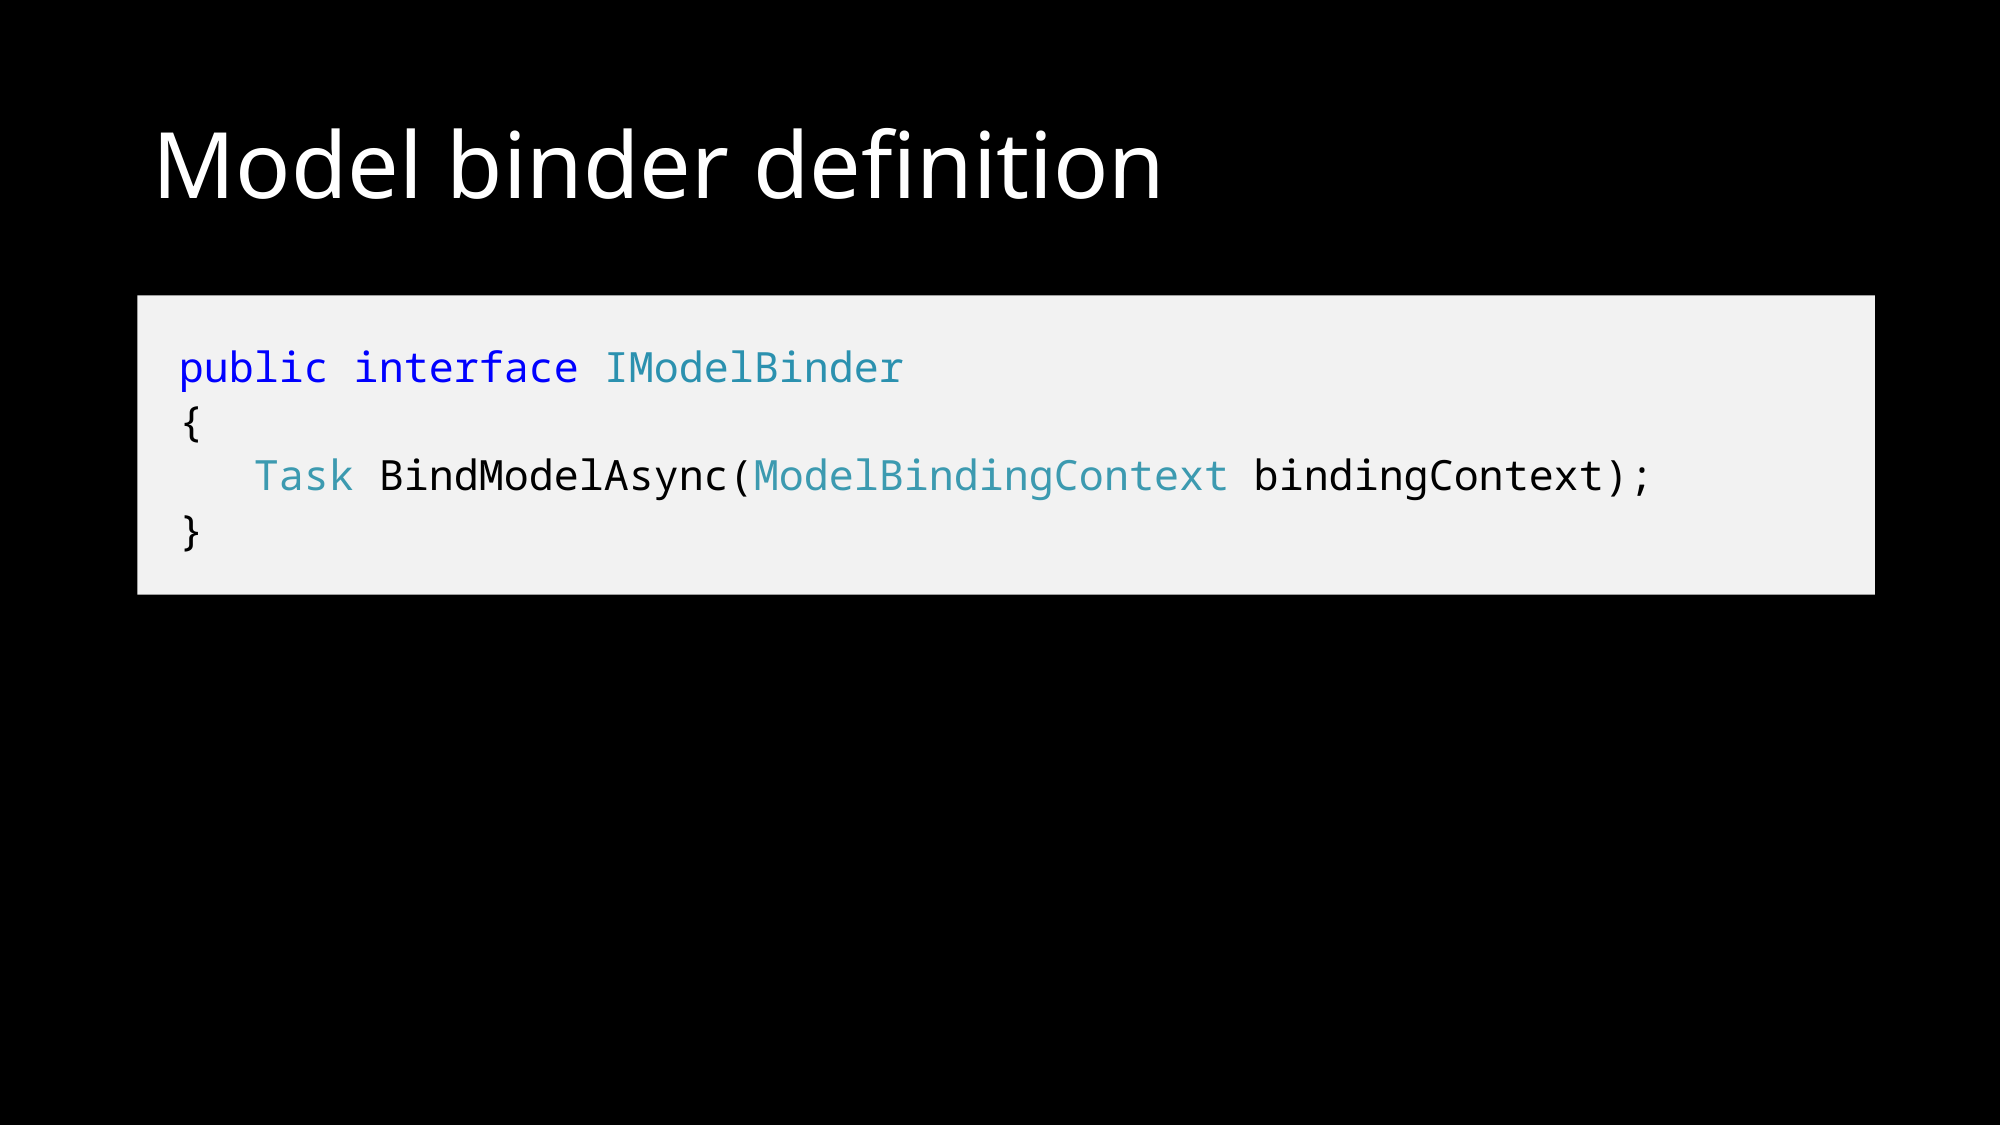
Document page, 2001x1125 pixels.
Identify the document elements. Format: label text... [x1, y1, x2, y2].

text_box public interface IModelBinder { Task BindModelAsync(ModelBindingContext bindingContext); } [137, 295, 1875, 595]
title Model binder definition [137, 59, 1863, 278]
